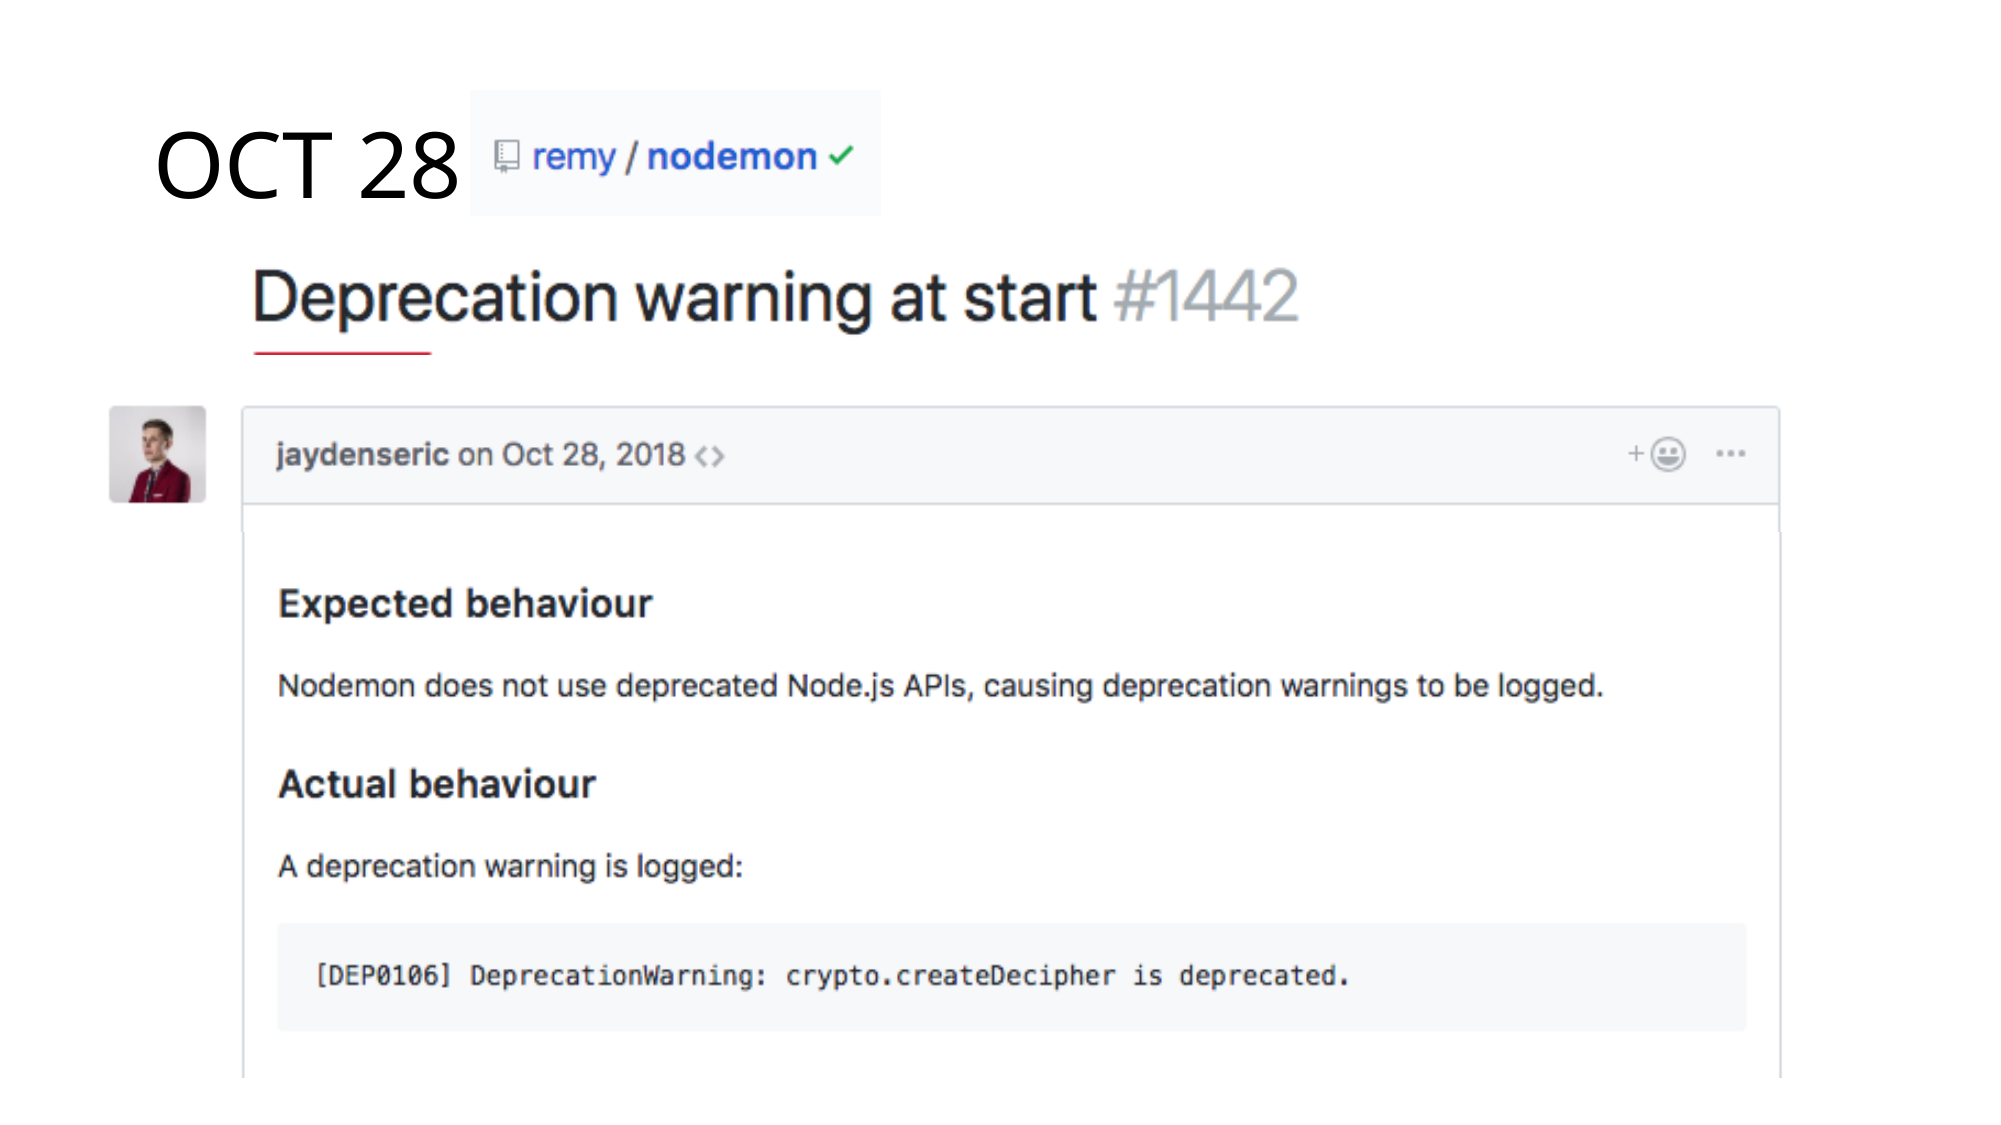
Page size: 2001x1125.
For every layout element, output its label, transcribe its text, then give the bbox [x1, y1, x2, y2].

picture [470, 90, 881, 216]
picture [219, 246, 1526, 355]
title OCT 28 [114, 59, 1863, 278]
picture [35, 369, 1814, 1078]
